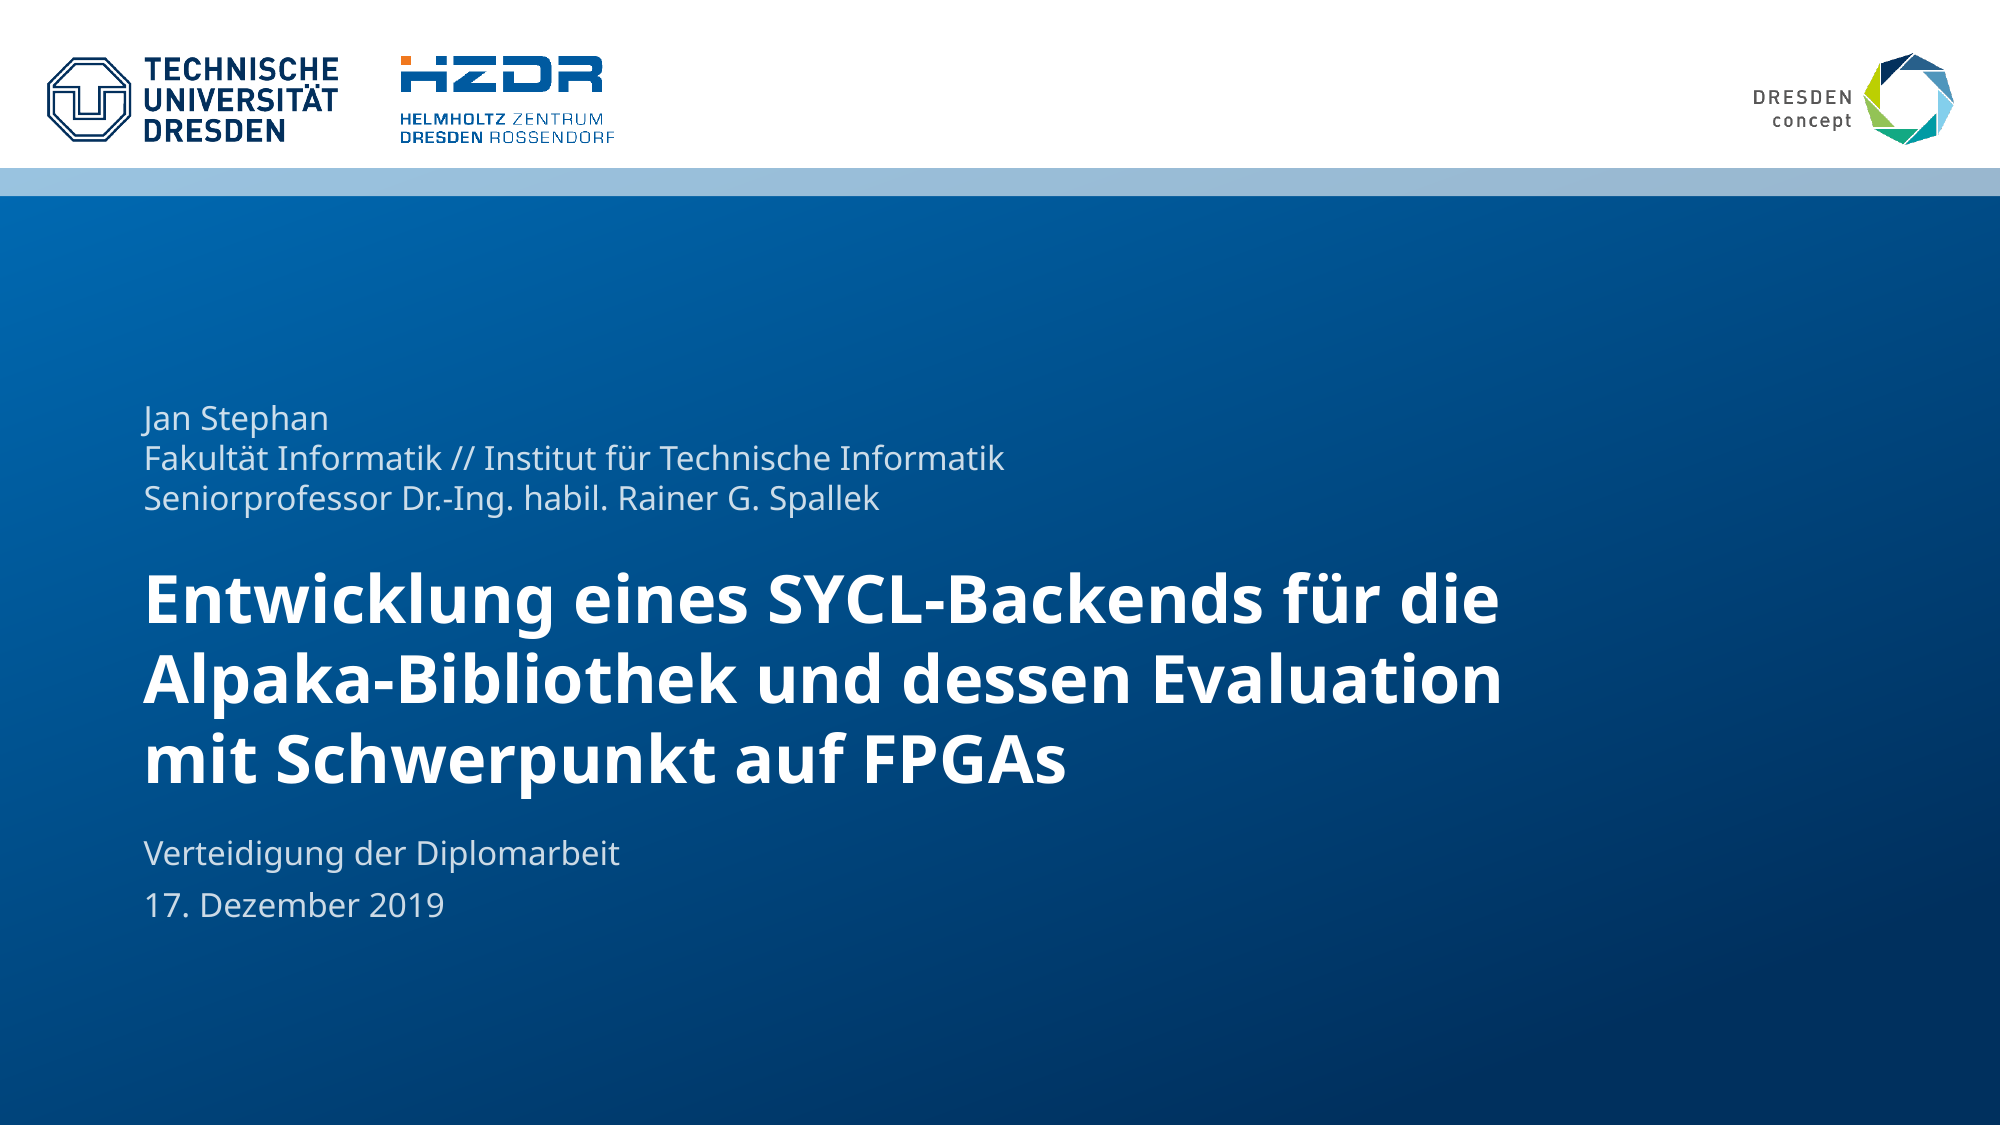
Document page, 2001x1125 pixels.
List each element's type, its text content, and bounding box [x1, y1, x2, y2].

picture [47, 57, 338, 142]
title Entwicklung eines SYCL-Backends für die Alpaka-Bibliothek und dessen Evaluation mit Schwerpunkt auf FPGAs [143, 556, 1856, 716]
picture [382, 37, 632, 161]
subtitle Verteidigung der Diplomarbeit 17. Dezember 2019 [143, 832, 1856, 1052]
list Jan Stephan Fakultät Informatik // Institut für Technische Informatik Seniorprofessor Dr.-Ing. habil. Rainer G. Spallek [143, 397, 1856, 534]
picture [1754, 53, 1954, 145]
